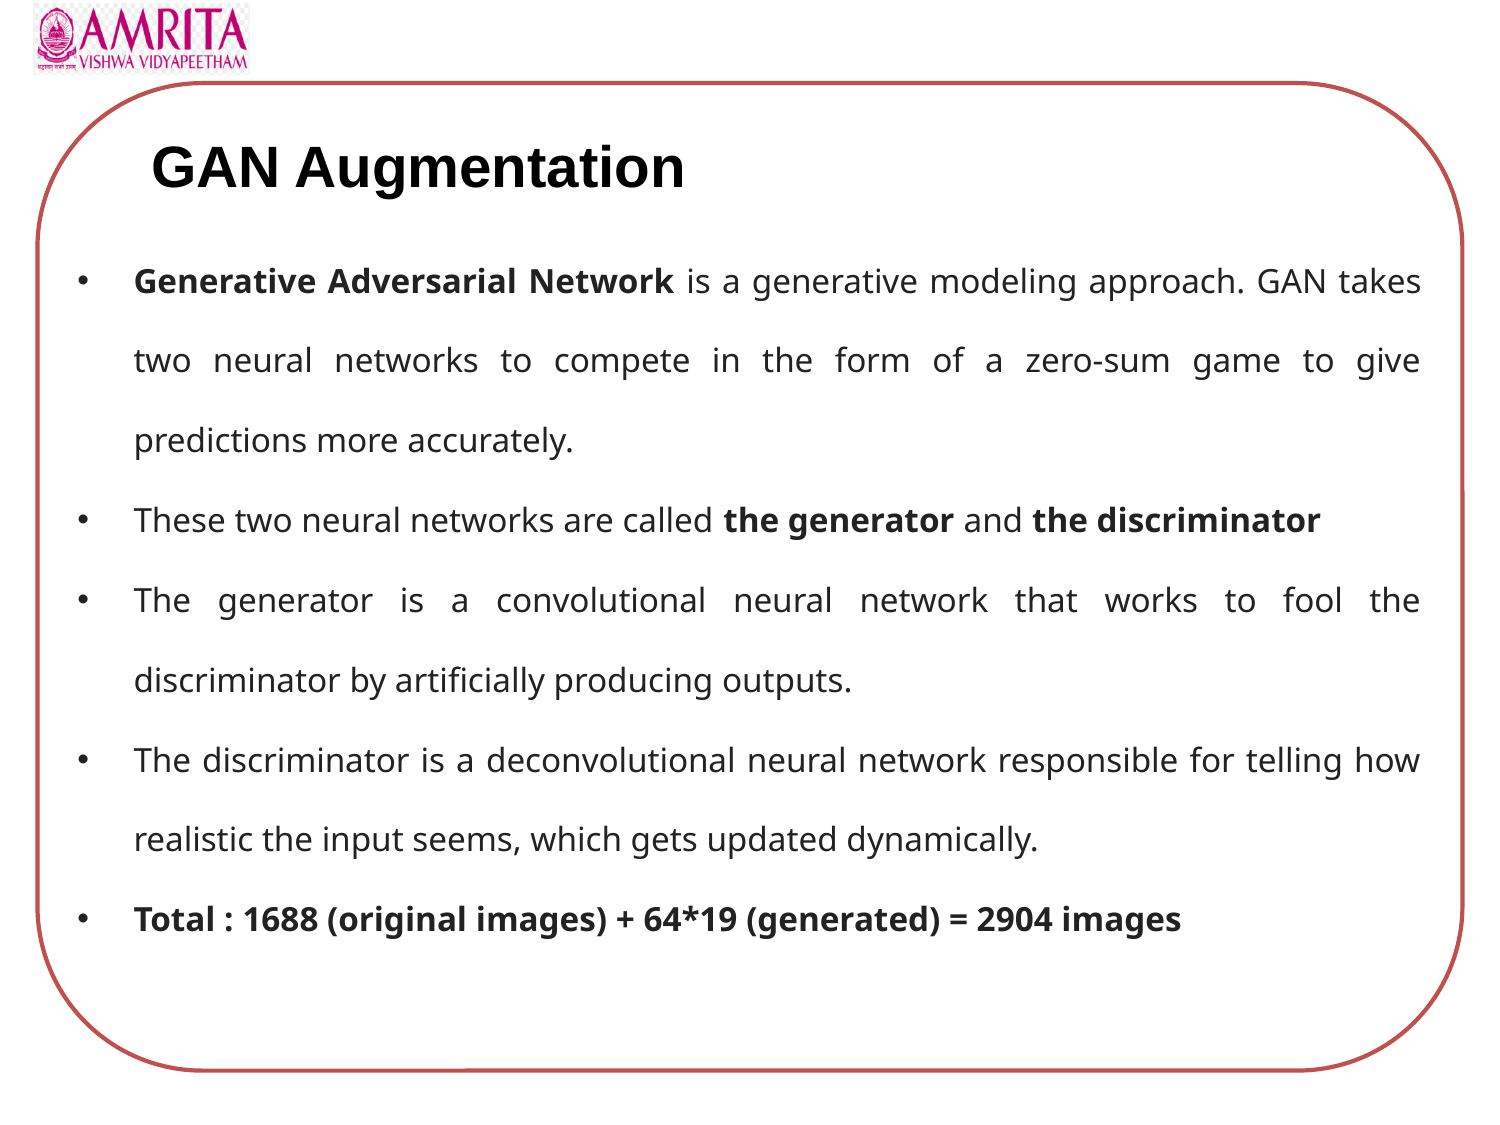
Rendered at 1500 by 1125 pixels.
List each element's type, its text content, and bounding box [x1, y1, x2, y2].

text_box [35, 80, 1465, 1073]
text_box Generative Adversarial Network is a generative modeling approach. GAN takes two neural networks to compete in the form of a zero-sum game to give predictions more accurately. These two neural networks are called the generator and the discriminator The generator is a convolutional neural network that works to fool the discriminator by artificially producing outputs. The discriminator is a deconvolutional neural network responsible for telling how realistic the input seems, which gets updated dynamically. Total : 1688 (original images) + 64*19 (generated) = 2904 images [62, 212, 1438, 946]
picture [33, 2, 251, 76]
title GAN Augmentation [0, 70, 888, 258]
